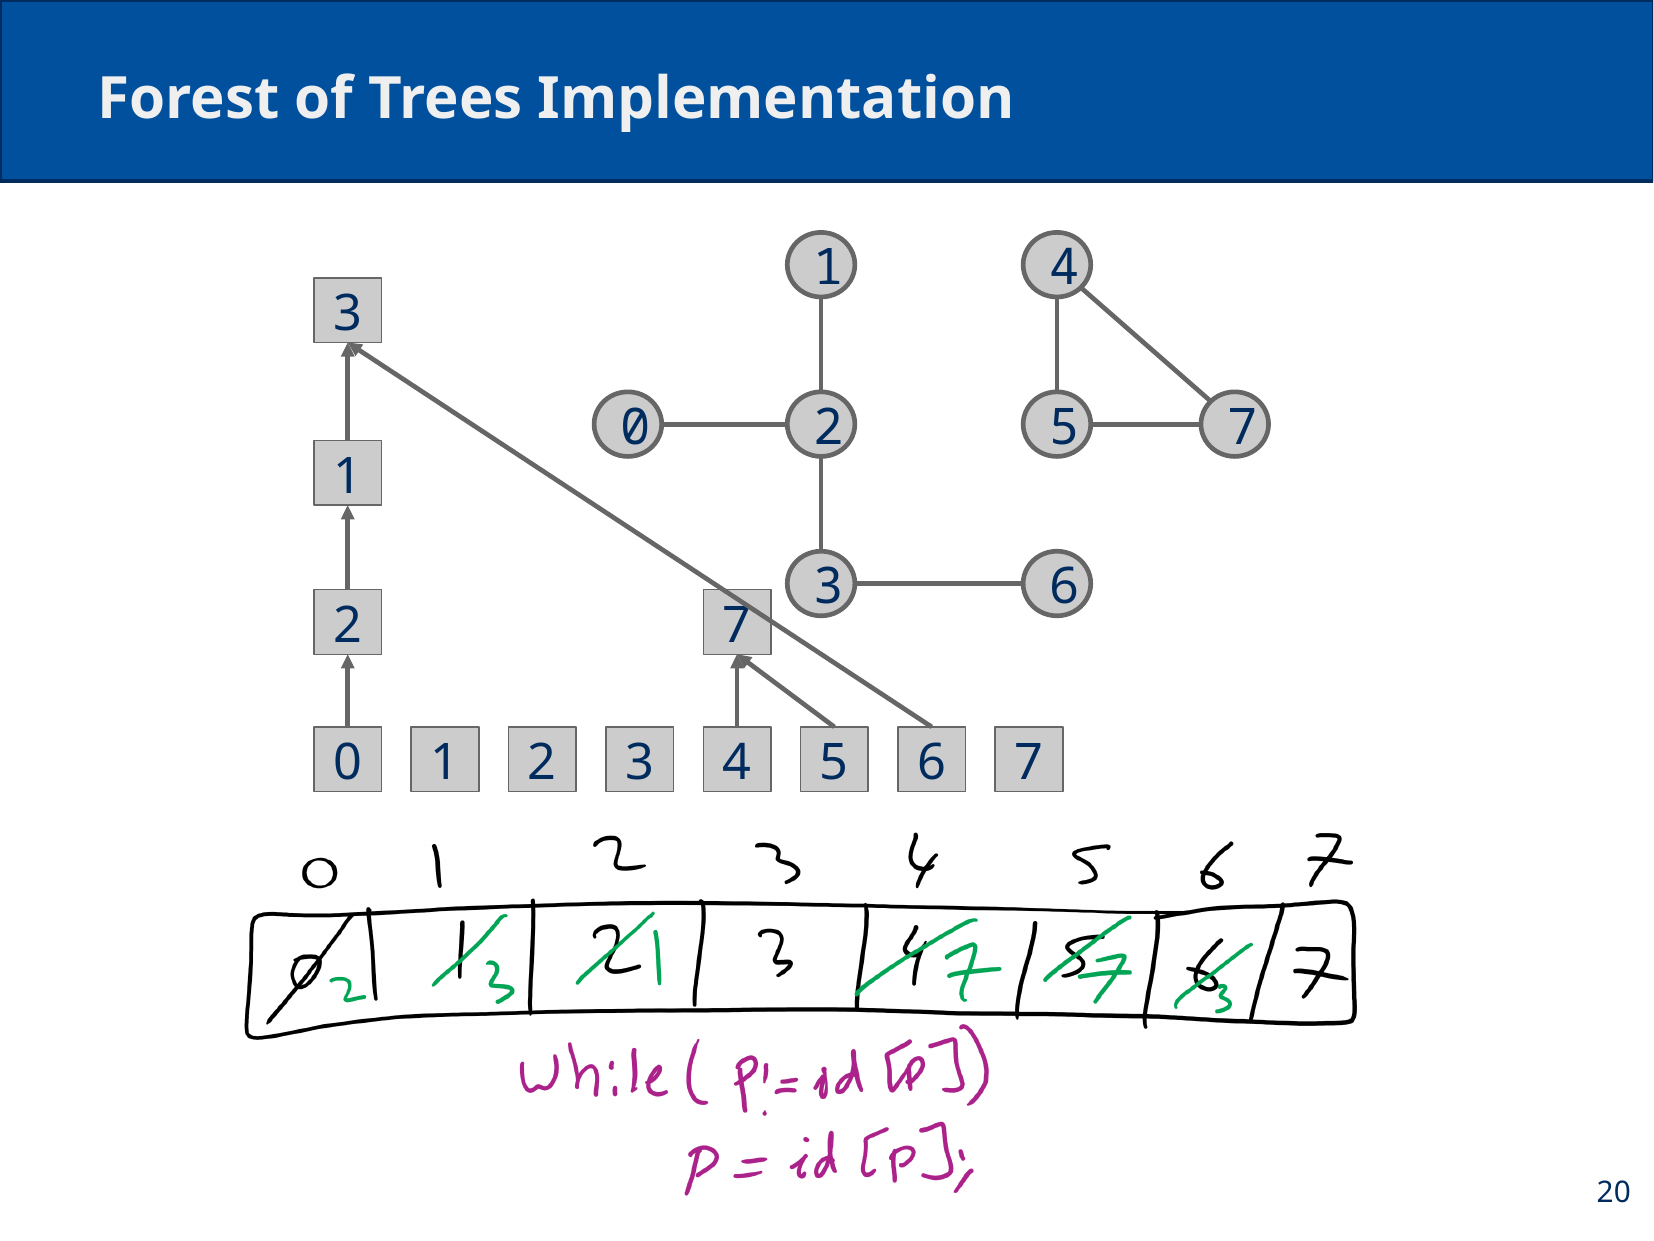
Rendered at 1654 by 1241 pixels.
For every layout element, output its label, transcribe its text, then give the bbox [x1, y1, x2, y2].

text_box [313, 232, 1269, 792]
slide_number 20 [1546, 1145, 1647, 1241]
picture [233, 821, 1368, 1241]
title Forest of Trees Implementation [82, 35, 1571, 146]
